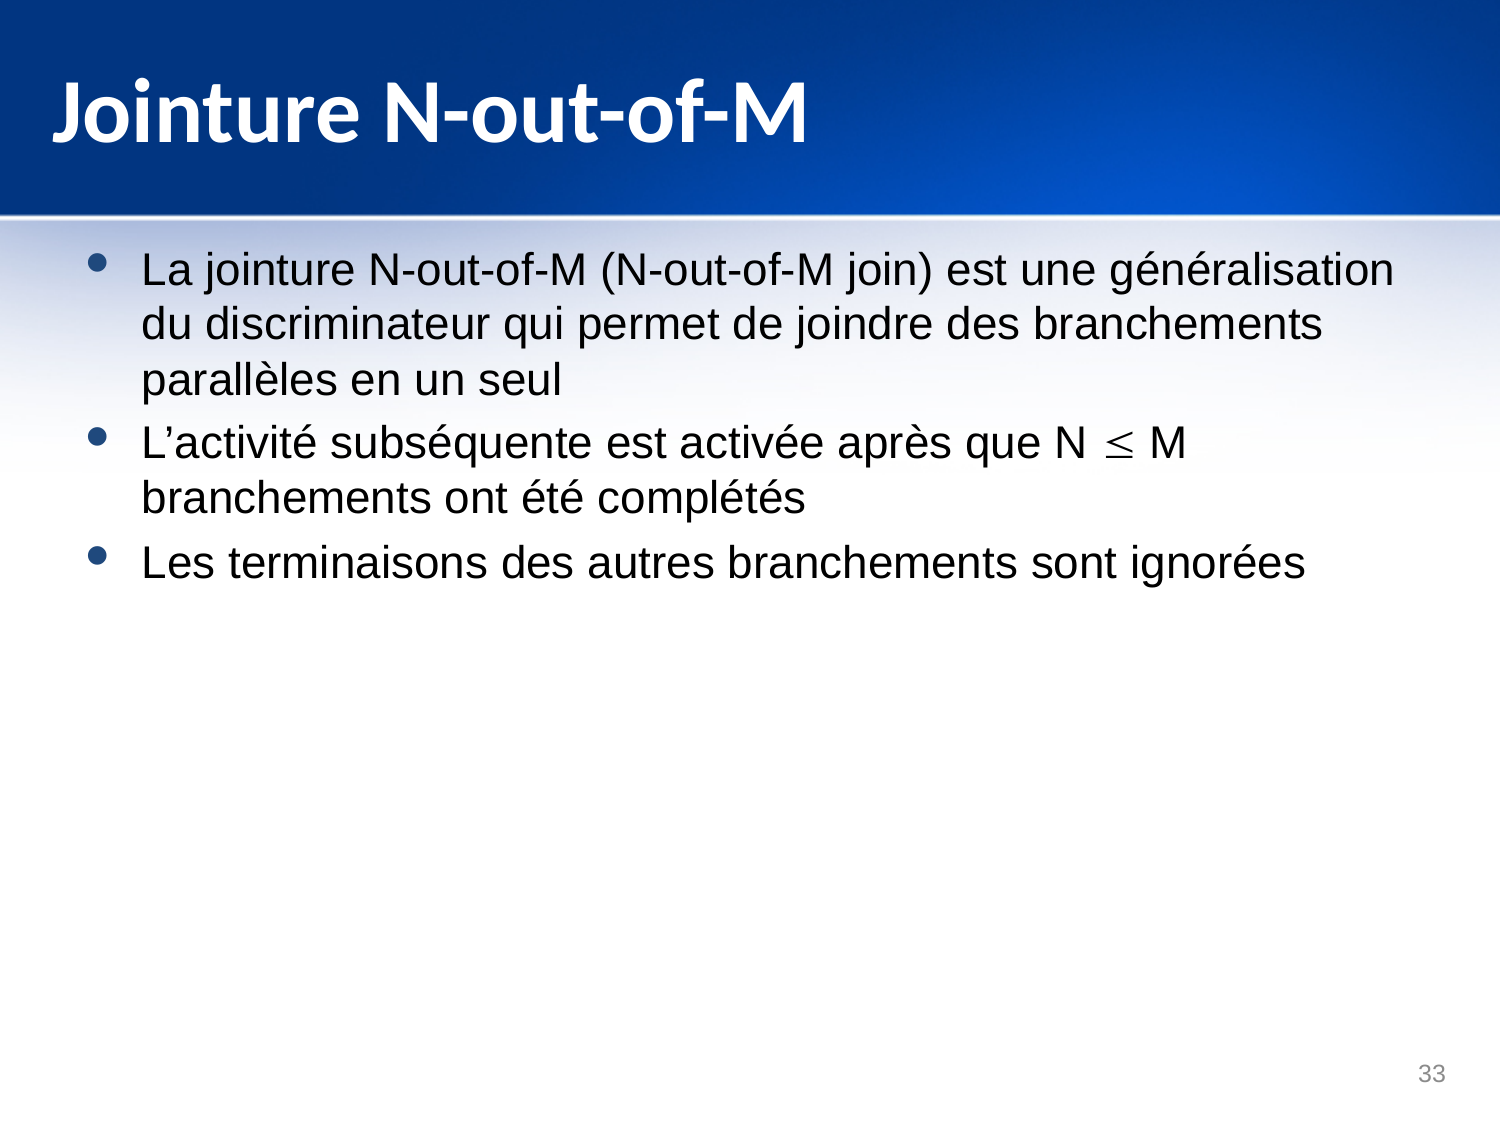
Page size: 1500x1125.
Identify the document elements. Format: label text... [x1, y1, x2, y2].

text_box La jointure N-out-of-M (N-out-of-M join) est une généralisation du discriminateur qui permet de joindre des branchements parallèles en un seul L’activité subséquente est activée après que N  M branchements ont été complétés Les terminaisons des autres branchements sont ignorées [70, 231, 1421, 740]
title Jointure N-out-of-M [37, 12, 1225, 200]
picture [0, 0, 1500, 1125]
slide_number 33 [1111, 1042, 1462, 1103]
